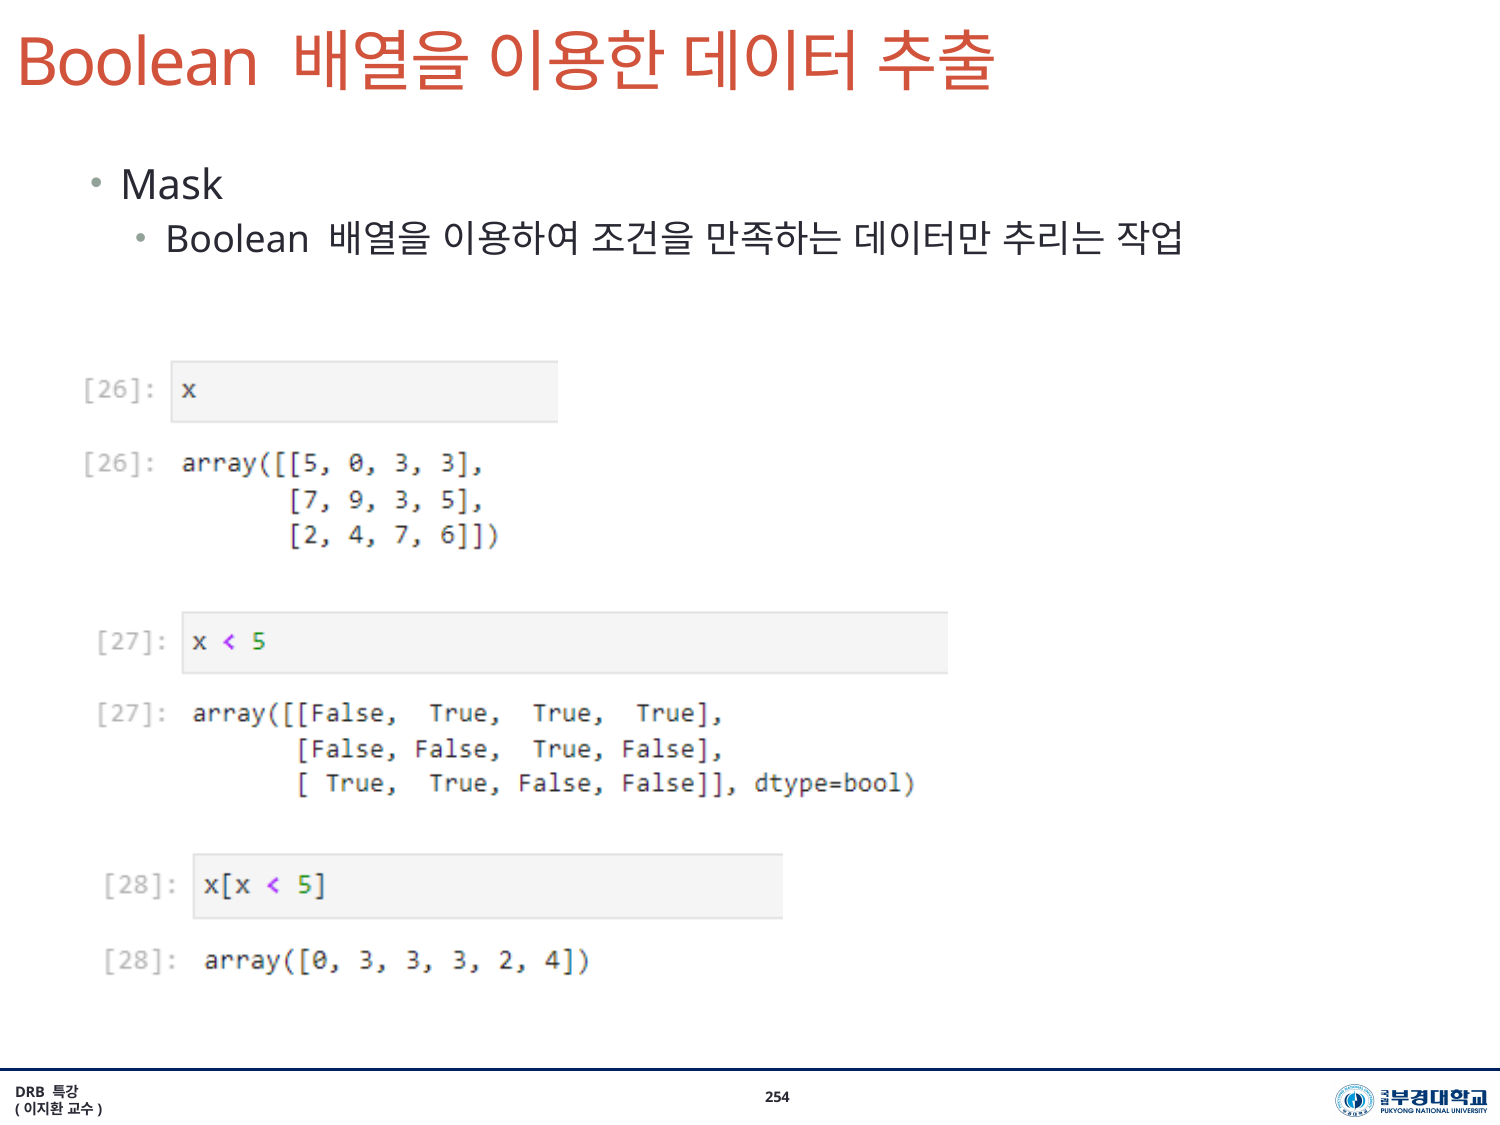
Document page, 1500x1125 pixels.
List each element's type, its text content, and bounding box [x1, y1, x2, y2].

picture [57, 334, 558, 563]
picture [74, 595, 948, 824]
picture [74, 838, 784, 1009]
slide_number DRB 특강 (이지환 교수) [0, 1082, 303, 1118]
title Boolean 배열을 이용한 데이터 추출 [0, 1, 1500, 116]
list Mask Boolean 배열을 이용하여 조건을 만족하는 데이터만 추리는 작업 [75, 149, 1425, 1033]
picture [1330, 1079, 1495, 1121]
